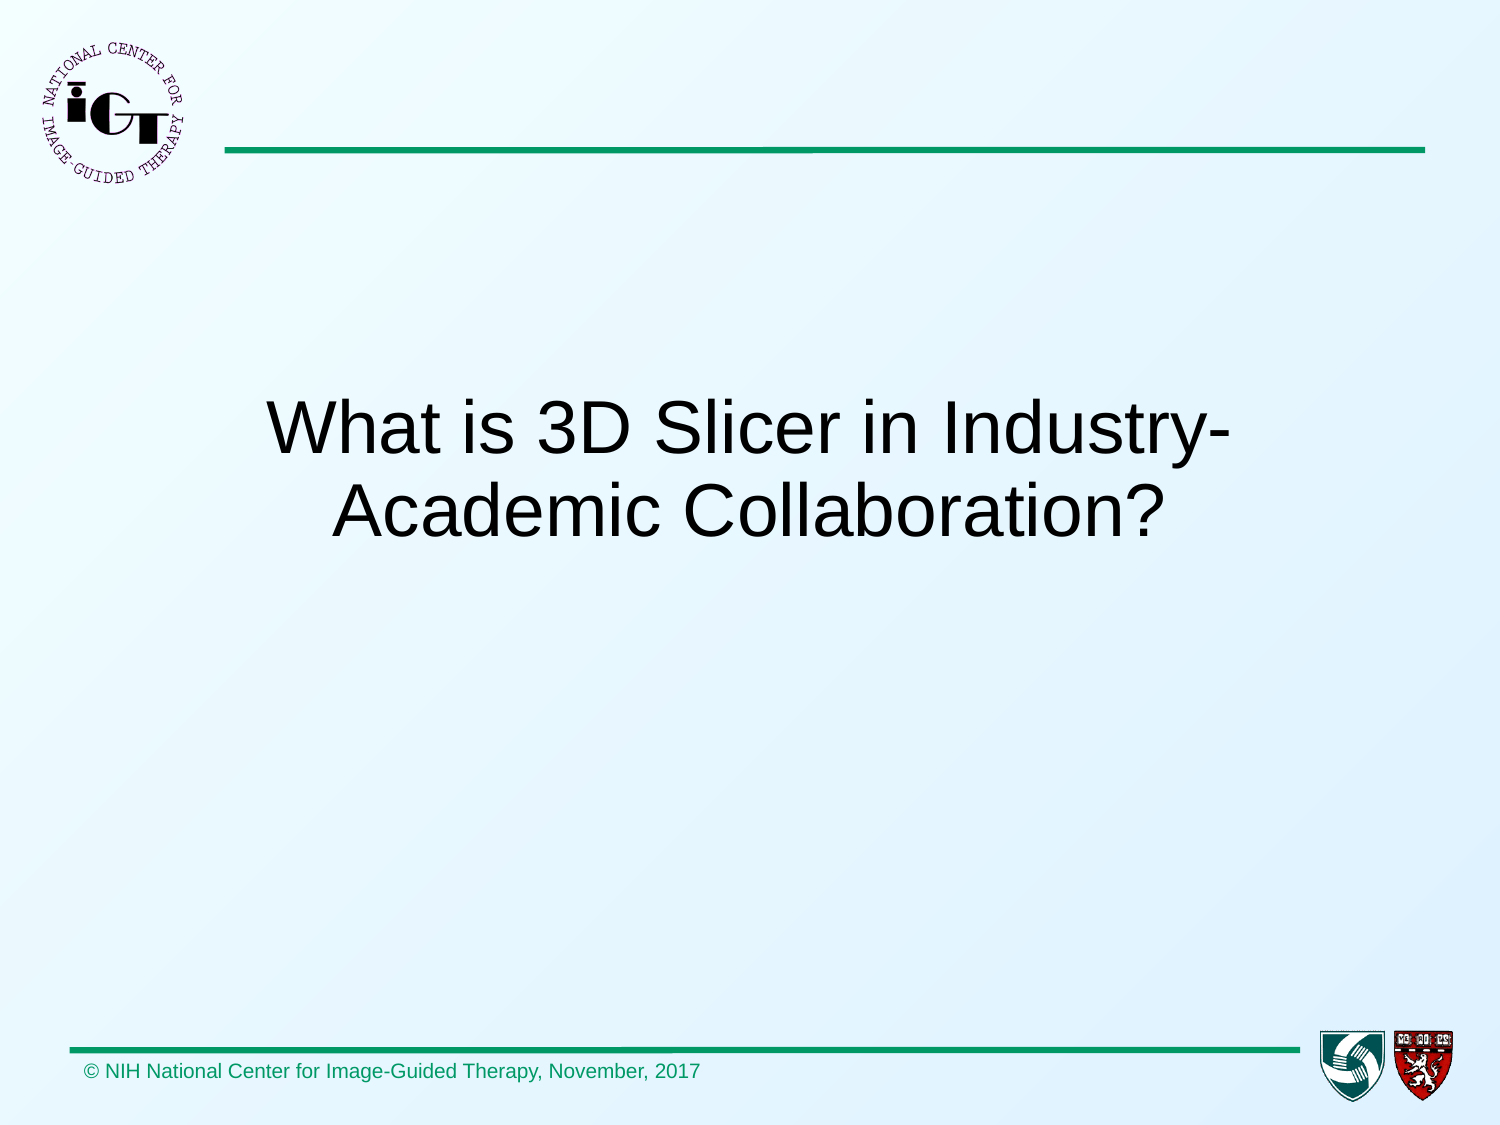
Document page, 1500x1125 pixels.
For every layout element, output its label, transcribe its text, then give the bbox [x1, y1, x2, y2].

picture [37, 37, 188, 188]
picture [1391, 1028, 1459, 1105]
picture [1312, 1025, 1387, 1105]
title What is 3D Slicer in Industry-Academic Collaboration? [112, 349, 1388, 591]
